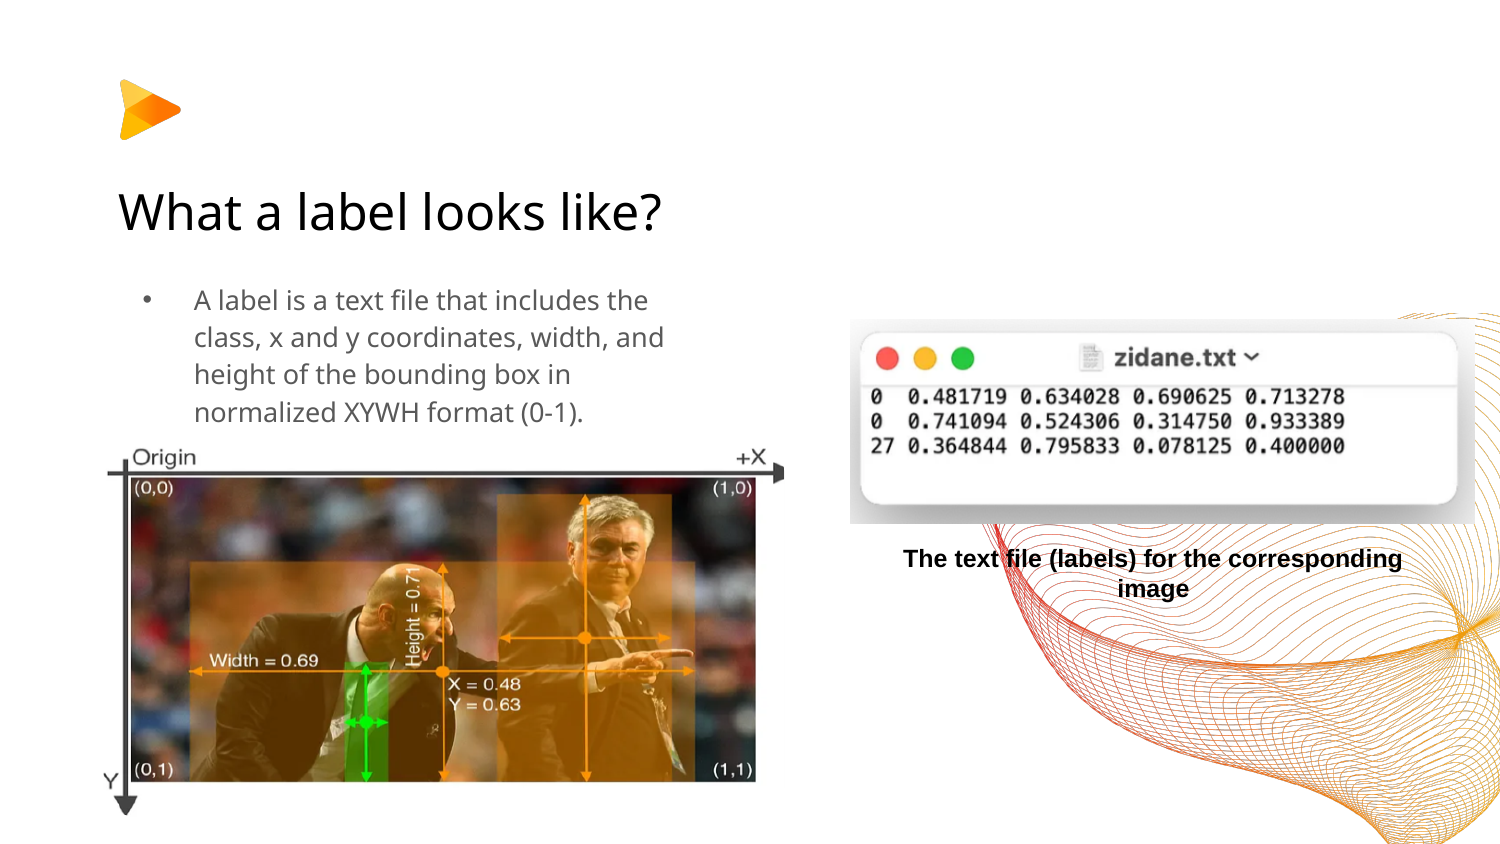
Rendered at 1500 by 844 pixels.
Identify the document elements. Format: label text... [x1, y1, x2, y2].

subtitle A label is a text file that includes the class, x and y coordinates, width, and height of the bounding box in normalized XYWH format (0-1). [103, 263, 696, 439]
text_box The text file (labels) for the corresponding image [850, 535, 1457, 611]
picture [103, 439, 785, 817]
picture [850, 313, 1500, 844]
picture [119, 78, 181, 140]
title What a label looks like? [103, 151, 932, 271]
